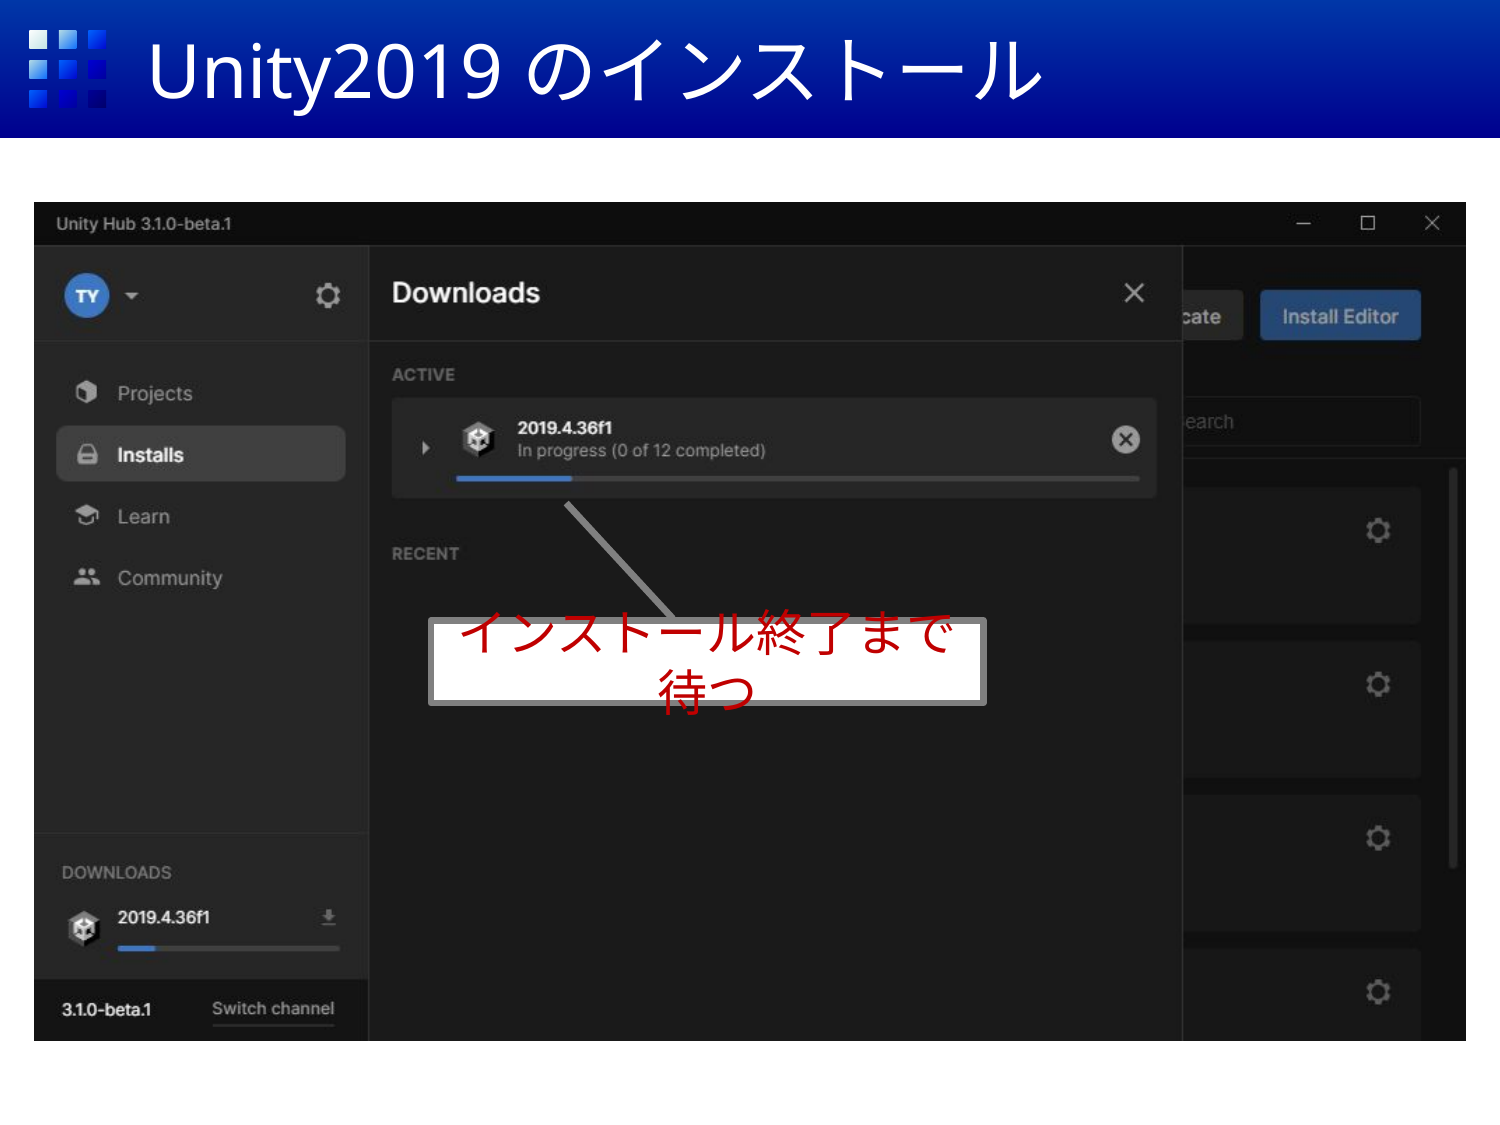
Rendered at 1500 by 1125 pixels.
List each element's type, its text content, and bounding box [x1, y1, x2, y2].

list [34, 201, 1466, 1042]
title Unity2019のインストール [131, 21, 1455, 116]
